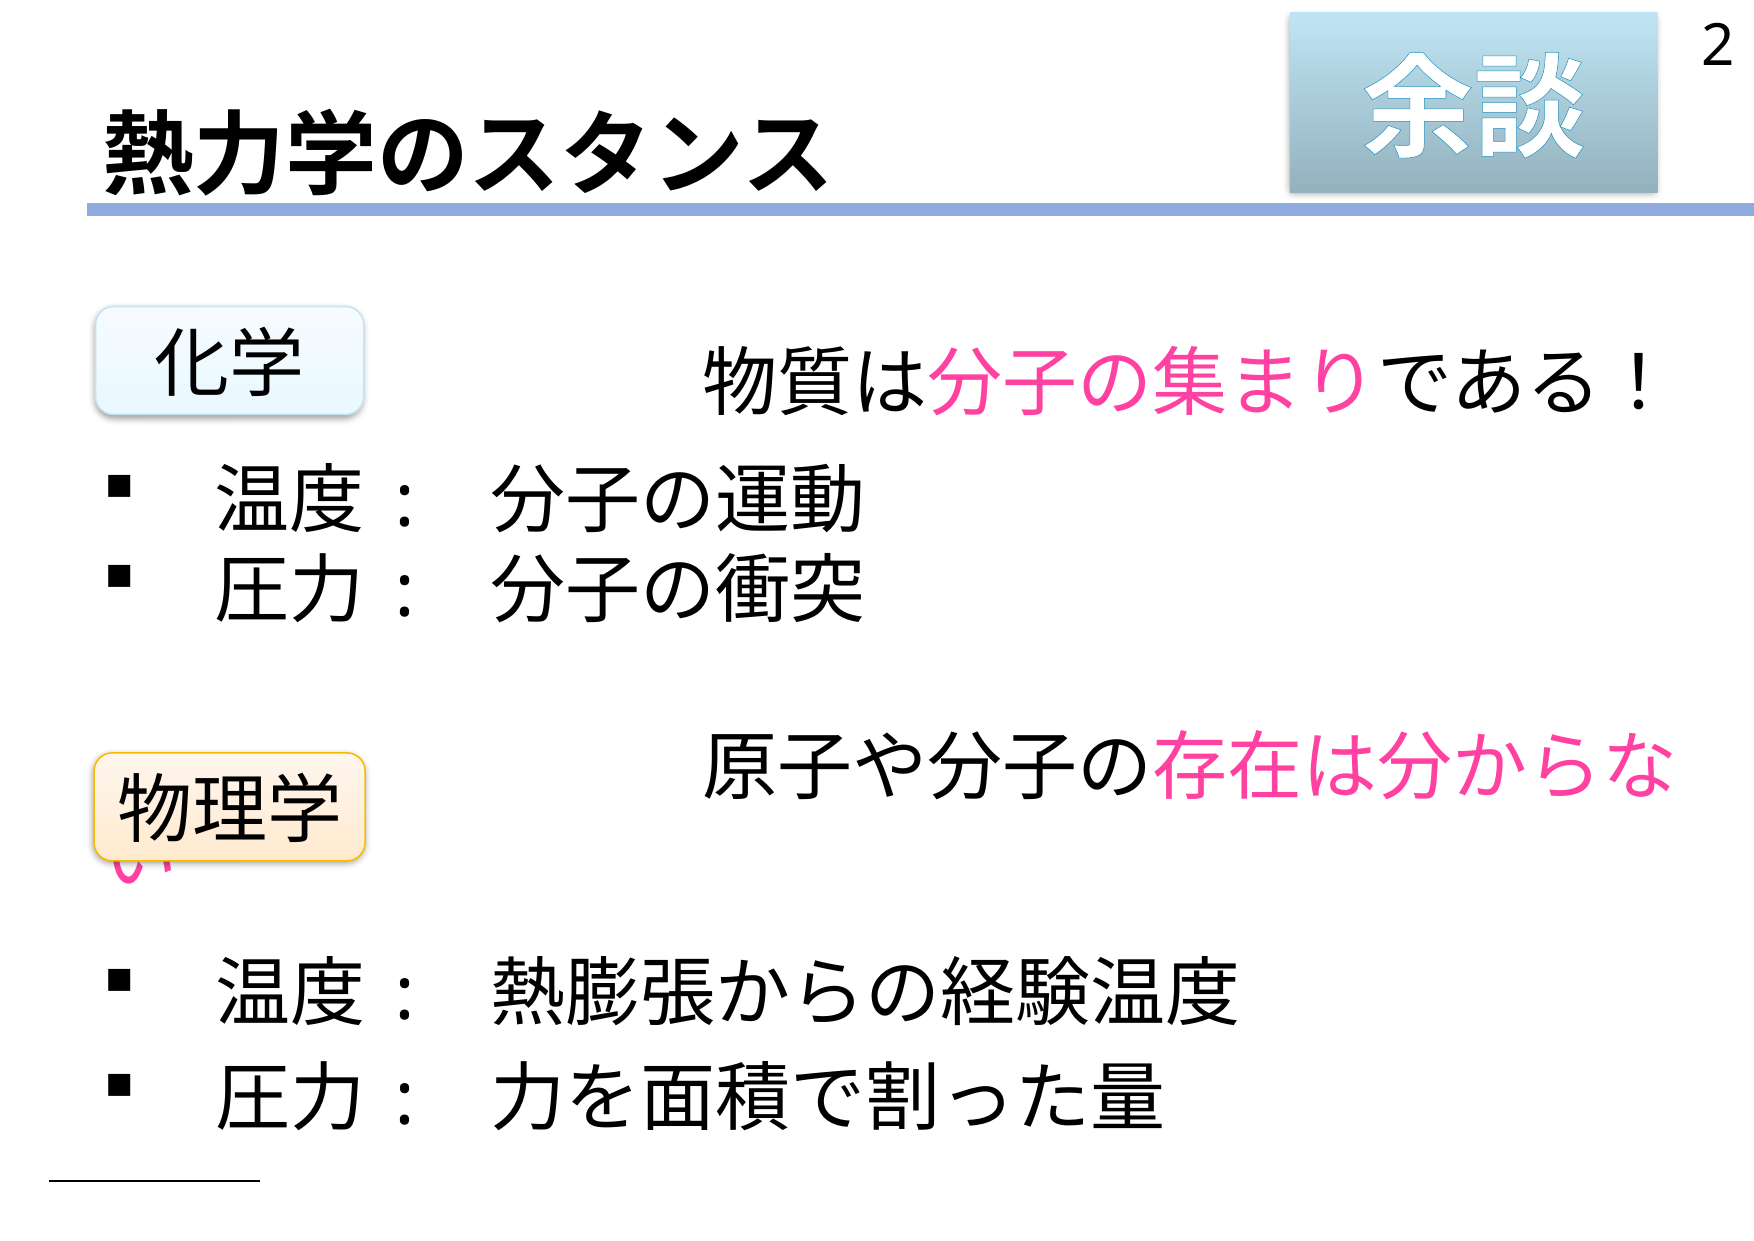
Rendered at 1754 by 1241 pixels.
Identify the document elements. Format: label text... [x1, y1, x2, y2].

text_box 余談 [1289, 12, 1658, 193]
slide_number 2 [1565, 0, 1750, 66]
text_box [87, 306, 1754, 660]
title 熱力学のスタンス [87, 66, 1750, 213]
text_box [87, 752, 1754, 1106]
